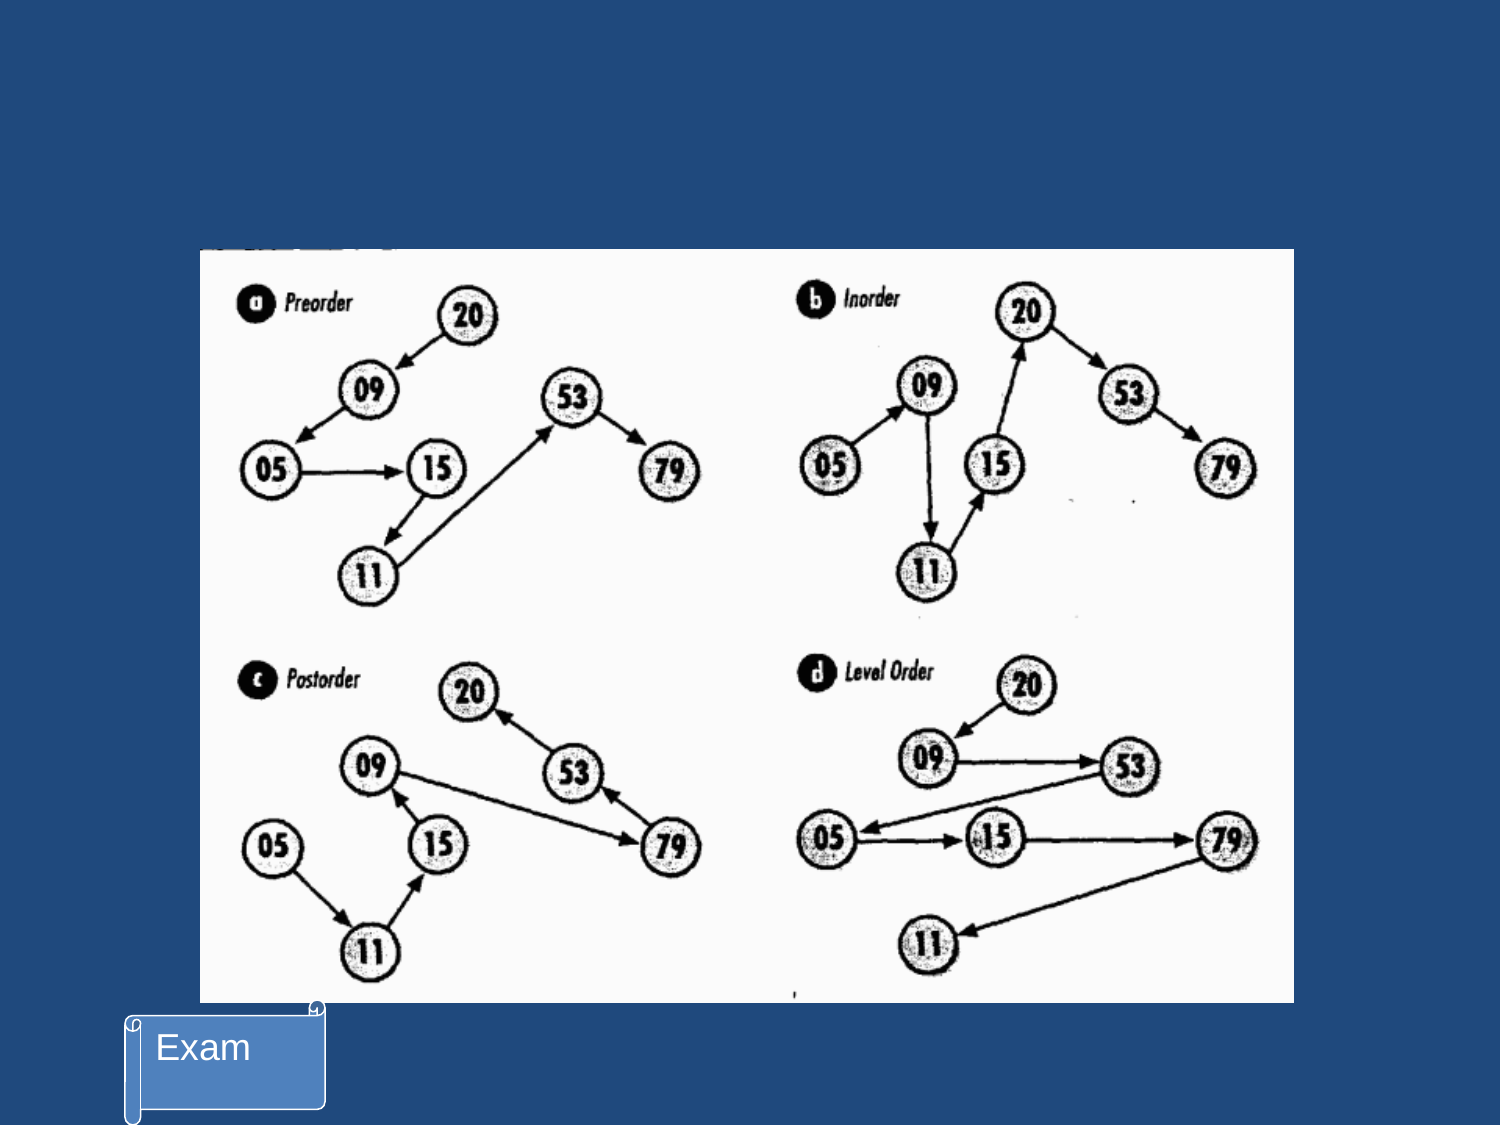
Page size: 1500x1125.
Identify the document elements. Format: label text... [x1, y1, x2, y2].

text_box Exam [124, 1013, 326, 1125]
picture [199, 249, 1294, 1004]
